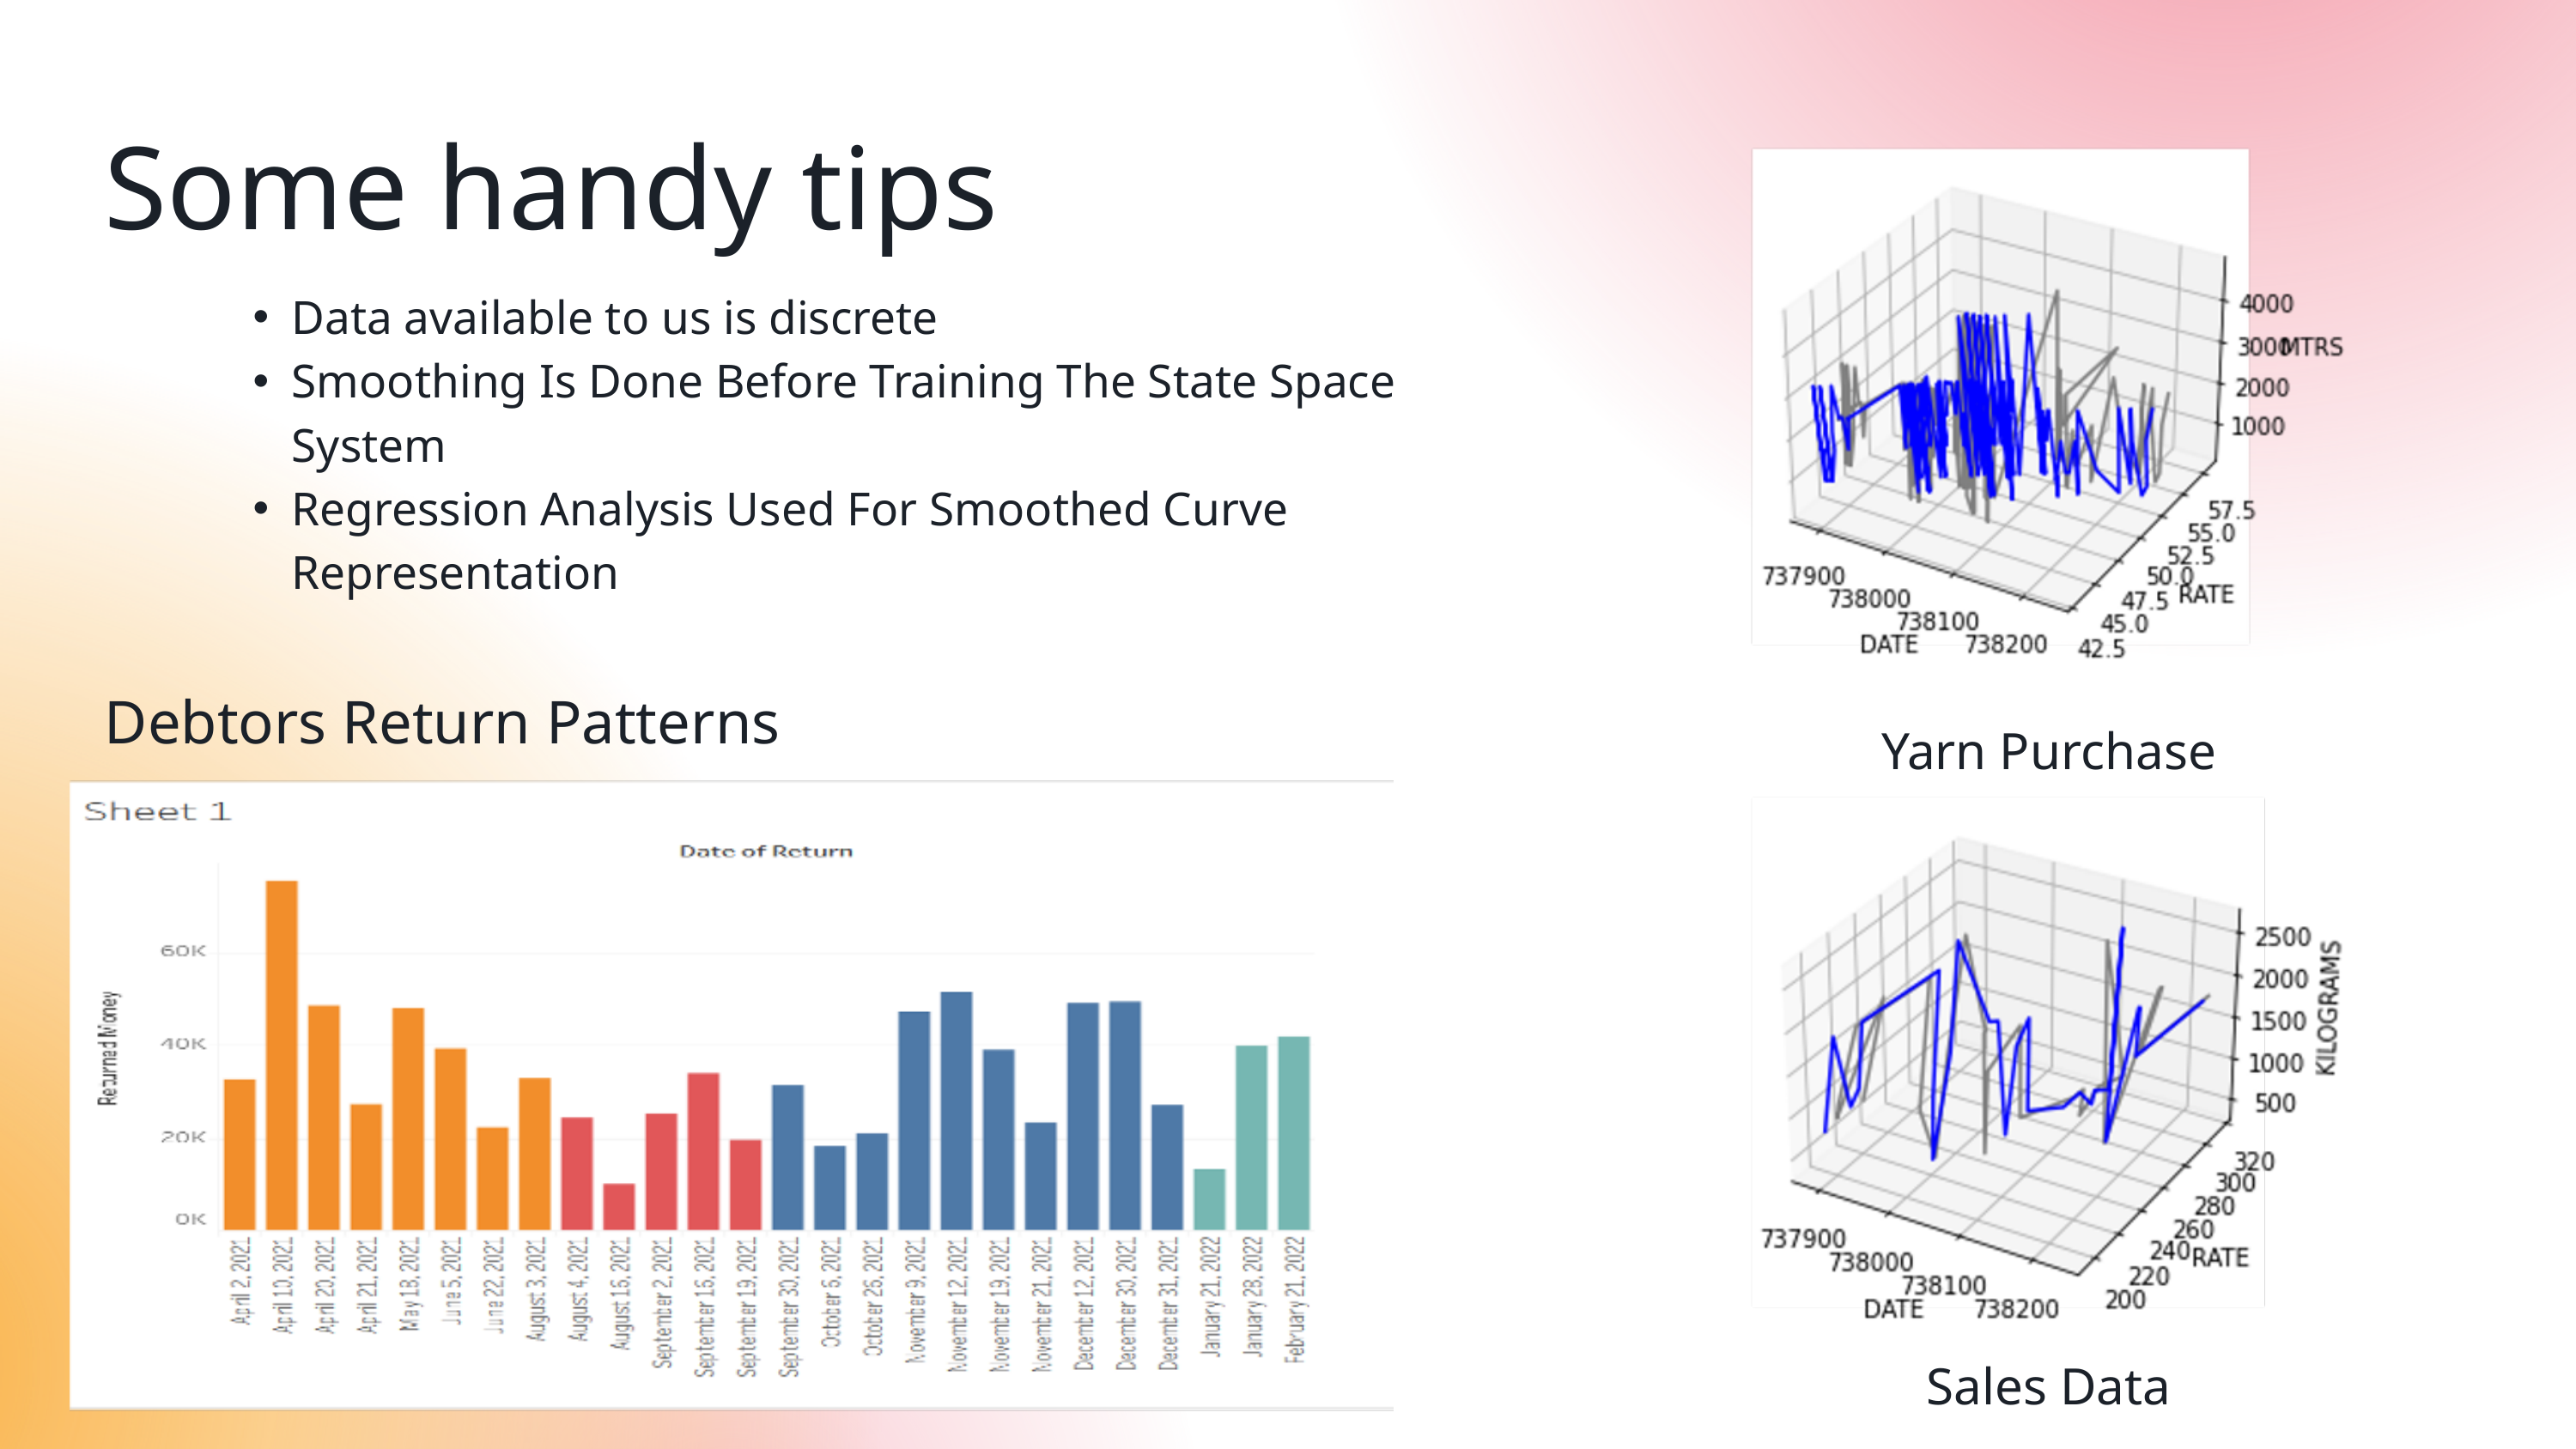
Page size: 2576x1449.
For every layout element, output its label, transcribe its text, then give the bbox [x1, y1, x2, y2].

text_box Yarn Purchase [1874, 757, 2224, 779]
text_box Some handy tips [104, 115, 1198, 253]
picture [1204, 0, 2576, 748]
picture [0, 224, 1394, 1449]
text_box Data available to us is discrete Smoothing Is Done Before Training The State Space System Regression Analysis Used For Smoothed Curve Representation [992, 279, 1198, 599]
text_box Sales Data [1737, 1347, 2360, 1415]
picture [1737, 779, 2360, 1342]
